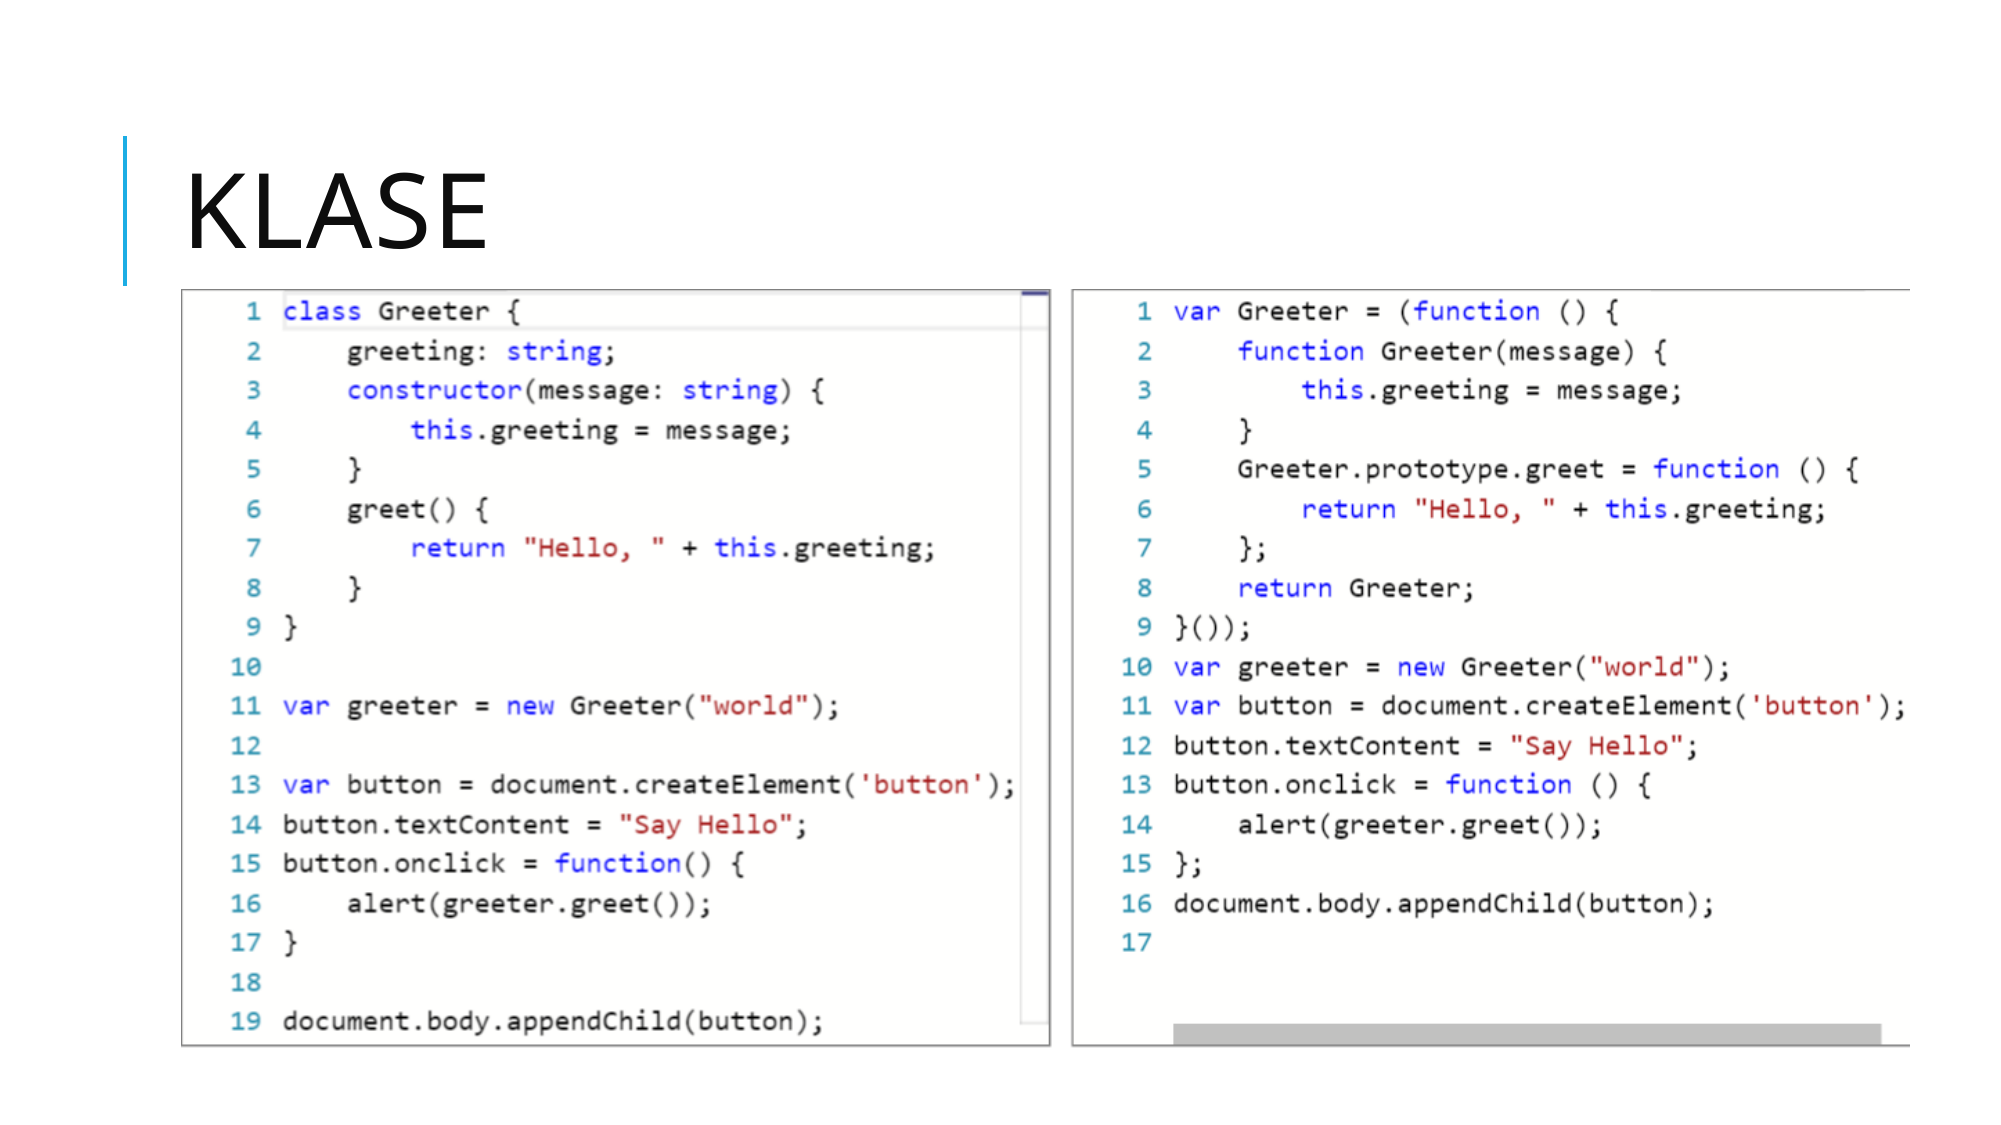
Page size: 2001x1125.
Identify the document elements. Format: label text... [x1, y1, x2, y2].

picture [181, 289, 1910, 1054]
title Klase [168, 96, 1763, 342]
